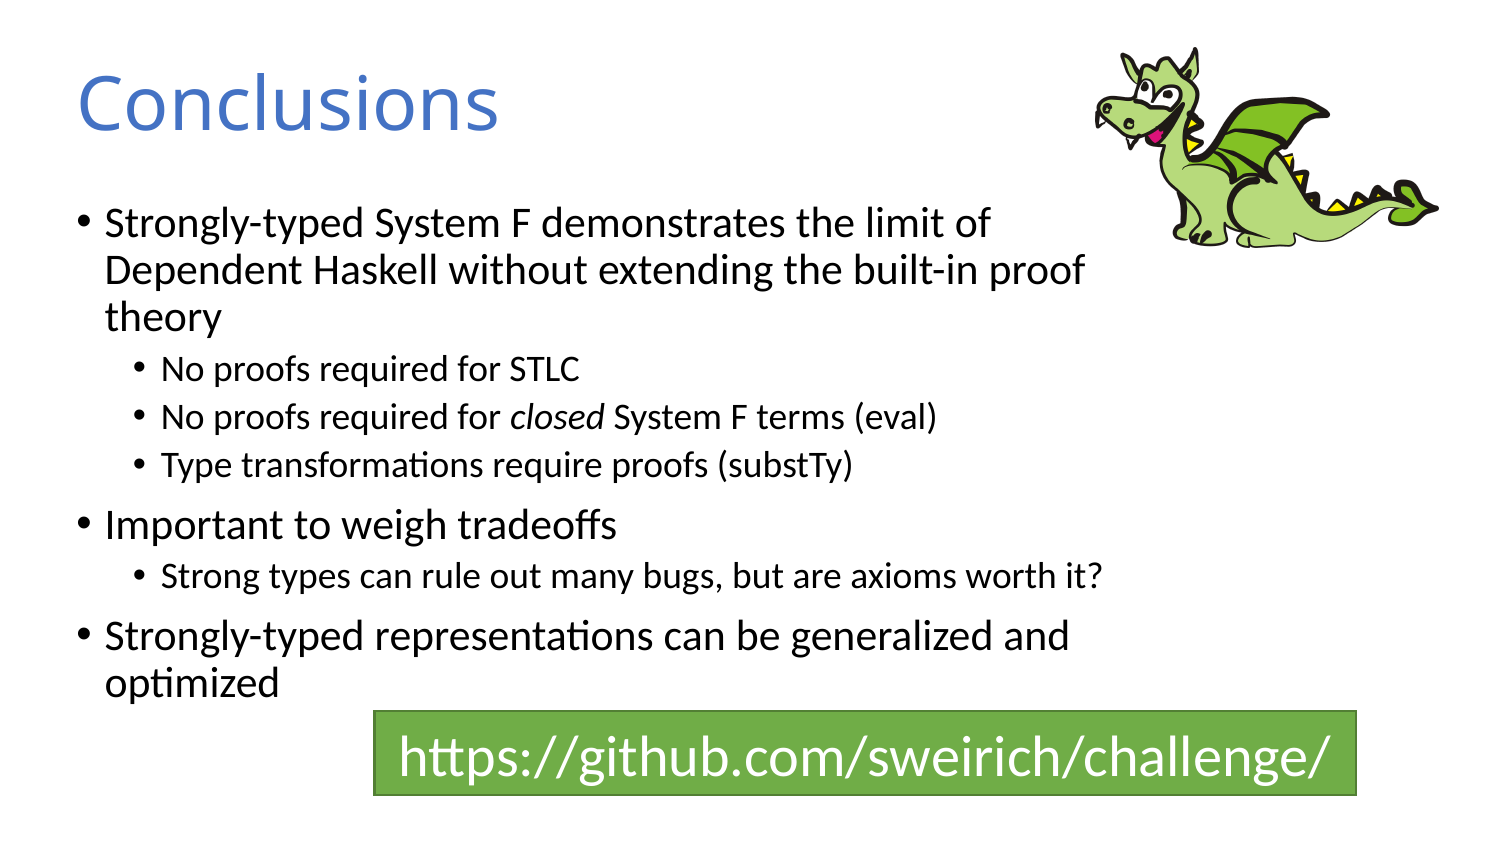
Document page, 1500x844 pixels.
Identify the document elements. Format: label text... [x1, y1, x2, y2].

title Conclusions [61, 39, 1356, 174]
text_box https://github.com/sweirich/challenge/ [373, 710, 1357, 796]
list Strongly-typed System F demonstrates the limit of Dependent Haskell without extending the built-in proof theory No proofs required for STLC No proofs required for closed System F terms (eval) Type transformations require proofs (substTy) Important to weigh tradeoffs Strong types can rule out many bugs, but are axioms worth it? Strongly-typed representations can be generalized and optimized [61, 191, 1143, 760]
picture [1095, 47, 1439, 249]
